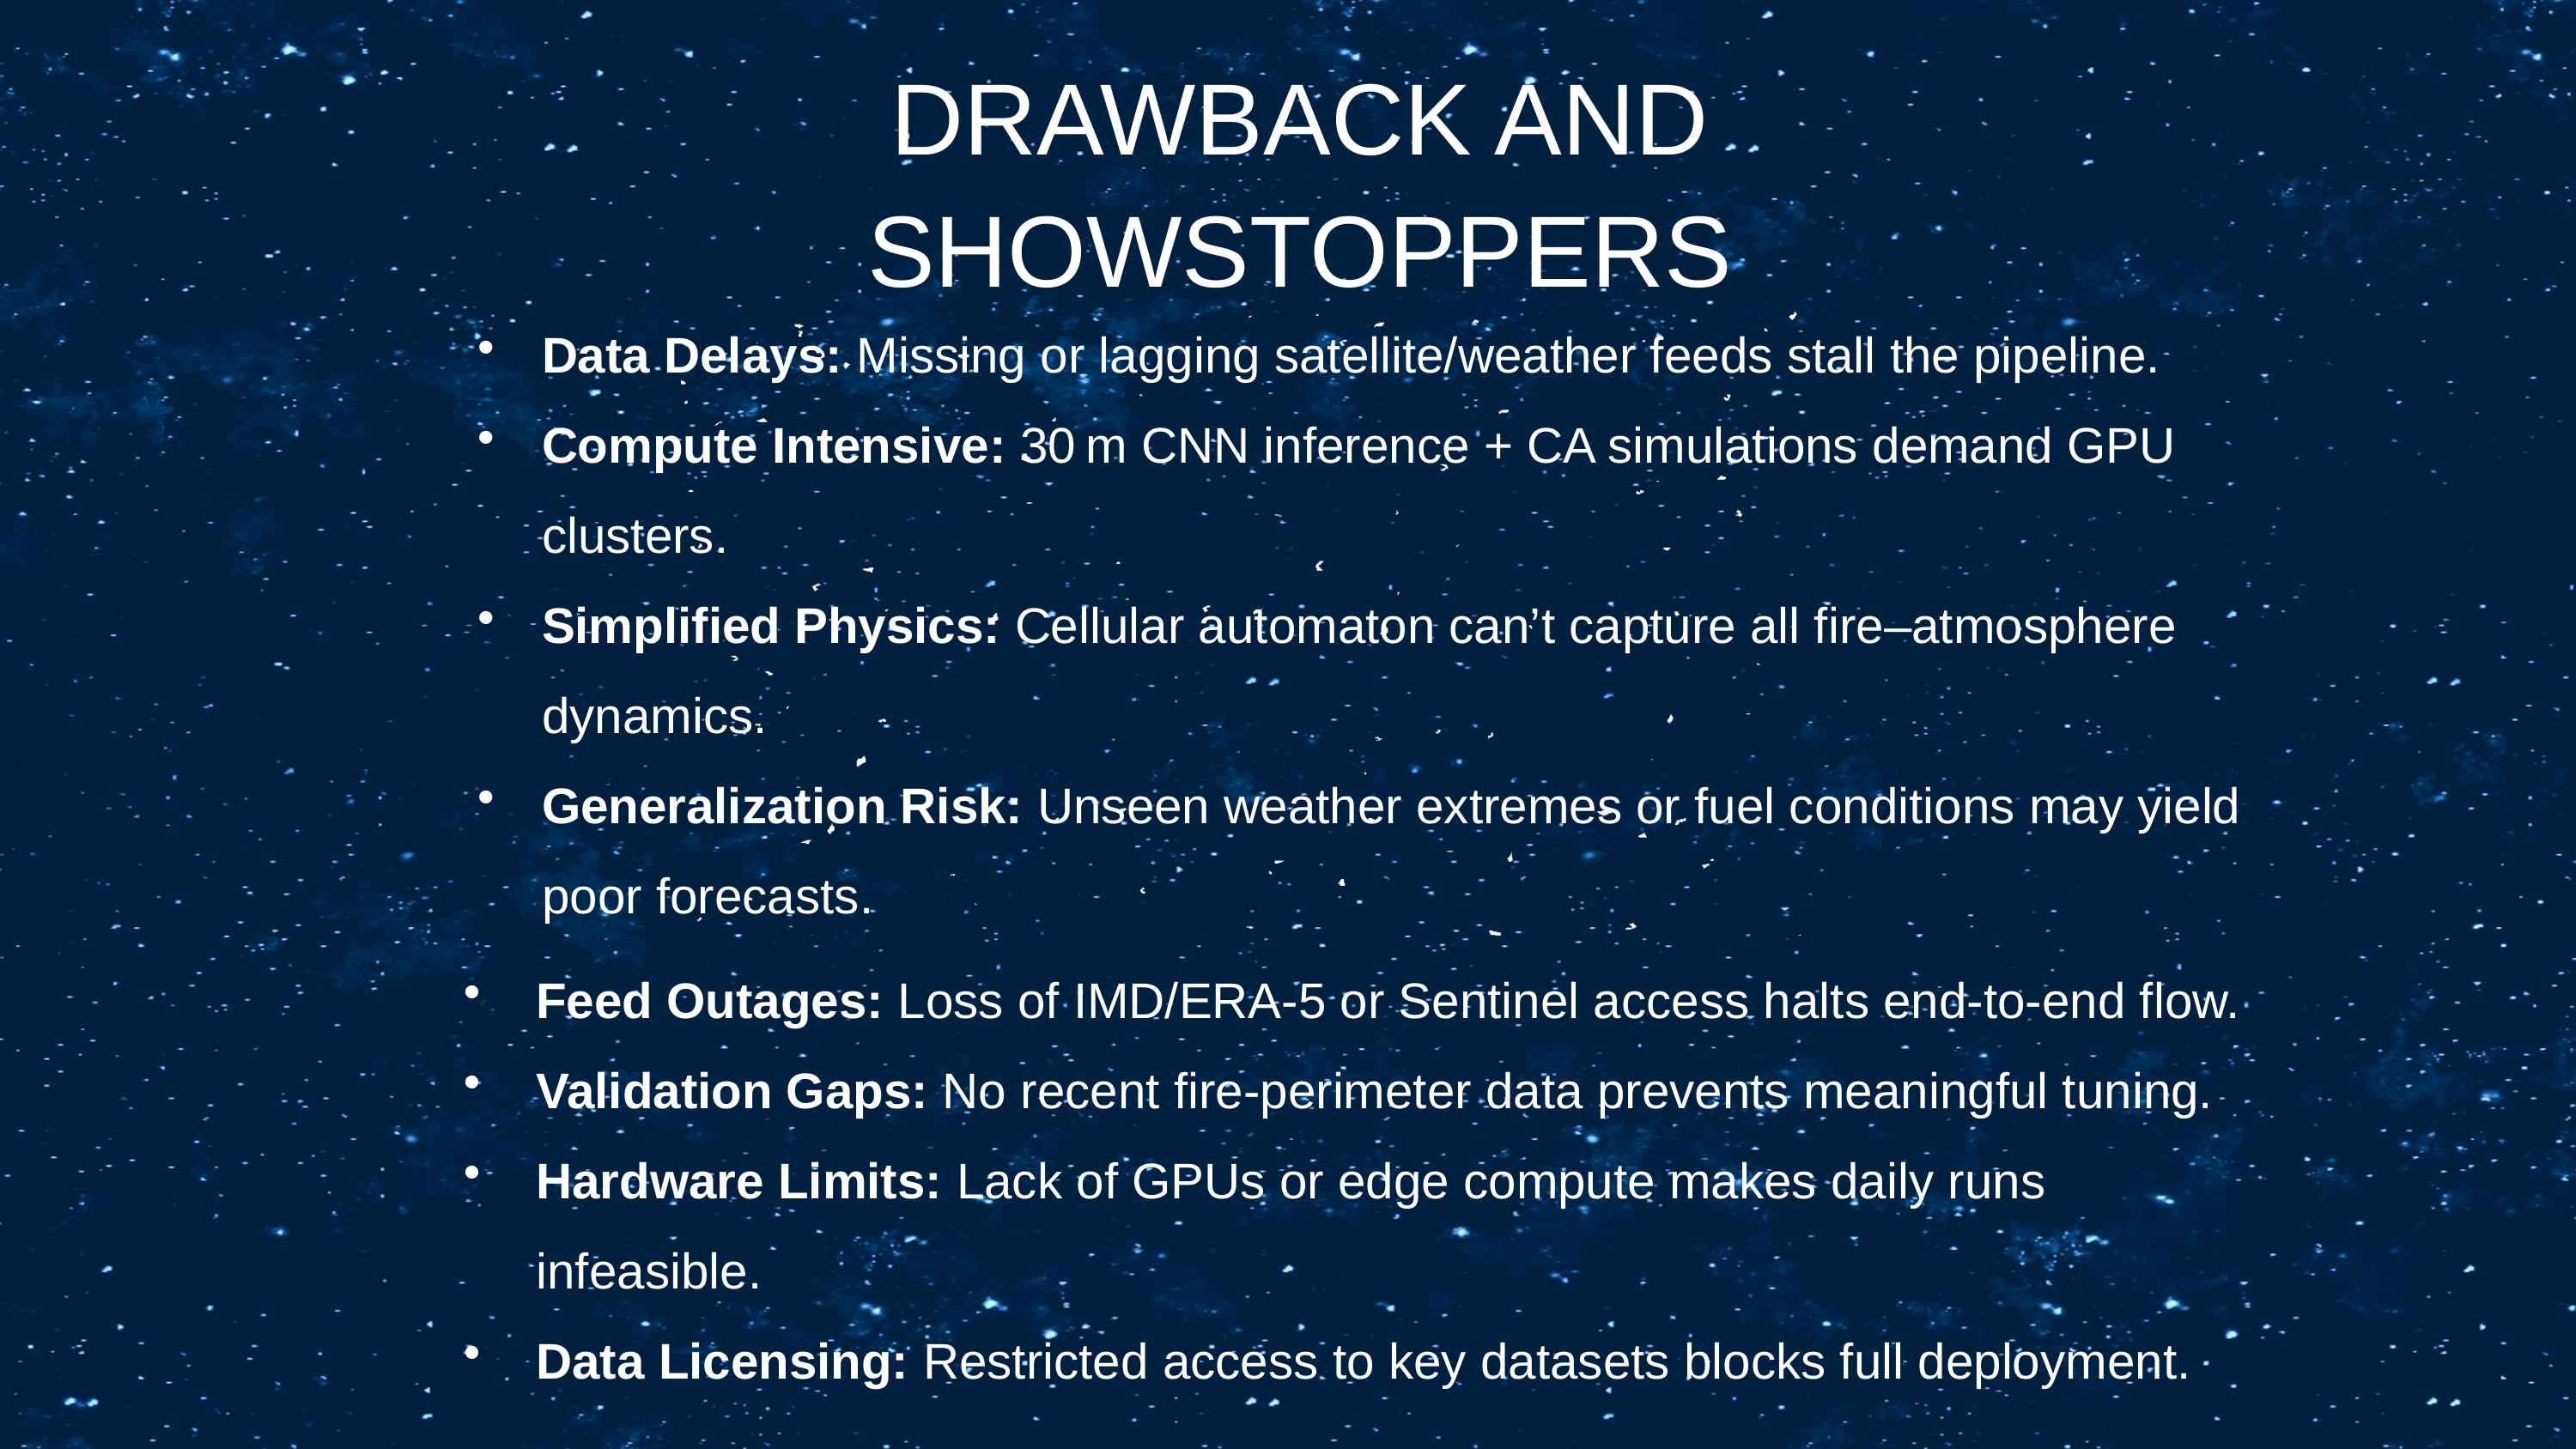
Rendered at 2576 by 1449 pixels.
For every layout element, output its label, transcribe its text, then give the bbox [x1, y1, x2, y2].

picture [680, 307, 1801, 936]
text_box Data Delays: Missing or lagging satellite/weather feeds stall the pipeline. Compute Intensive: 30 m CNN inference + CA simulations demand GPU clusters. Simplified Physics: Cellular automaton can’t capture all fire–atmosphere dynamics. Generalization Risk: Unseen weather extremes or fuel conditions may yield poor forecasts. [465, 286, 2275, 931]
text_box DRAWBACK AND SHOWSTOPPERS [450, 42, 2149, 308]
text_box [0, 0, 2576, 1449]
text_box Feed Outages: Loss of IMD/ERA‑5 or Sentinel access halts end‑to‑end flow. Validation Gaps: No recent fire‑perimeter data prevents meaningful tuning. Hardware Limits: Lack of GPUs or edge compute makes daily runs infeasible. Data Licensing: Restricted access to key datasets blocks full deployment. [450, 931, 2261, 1396]
